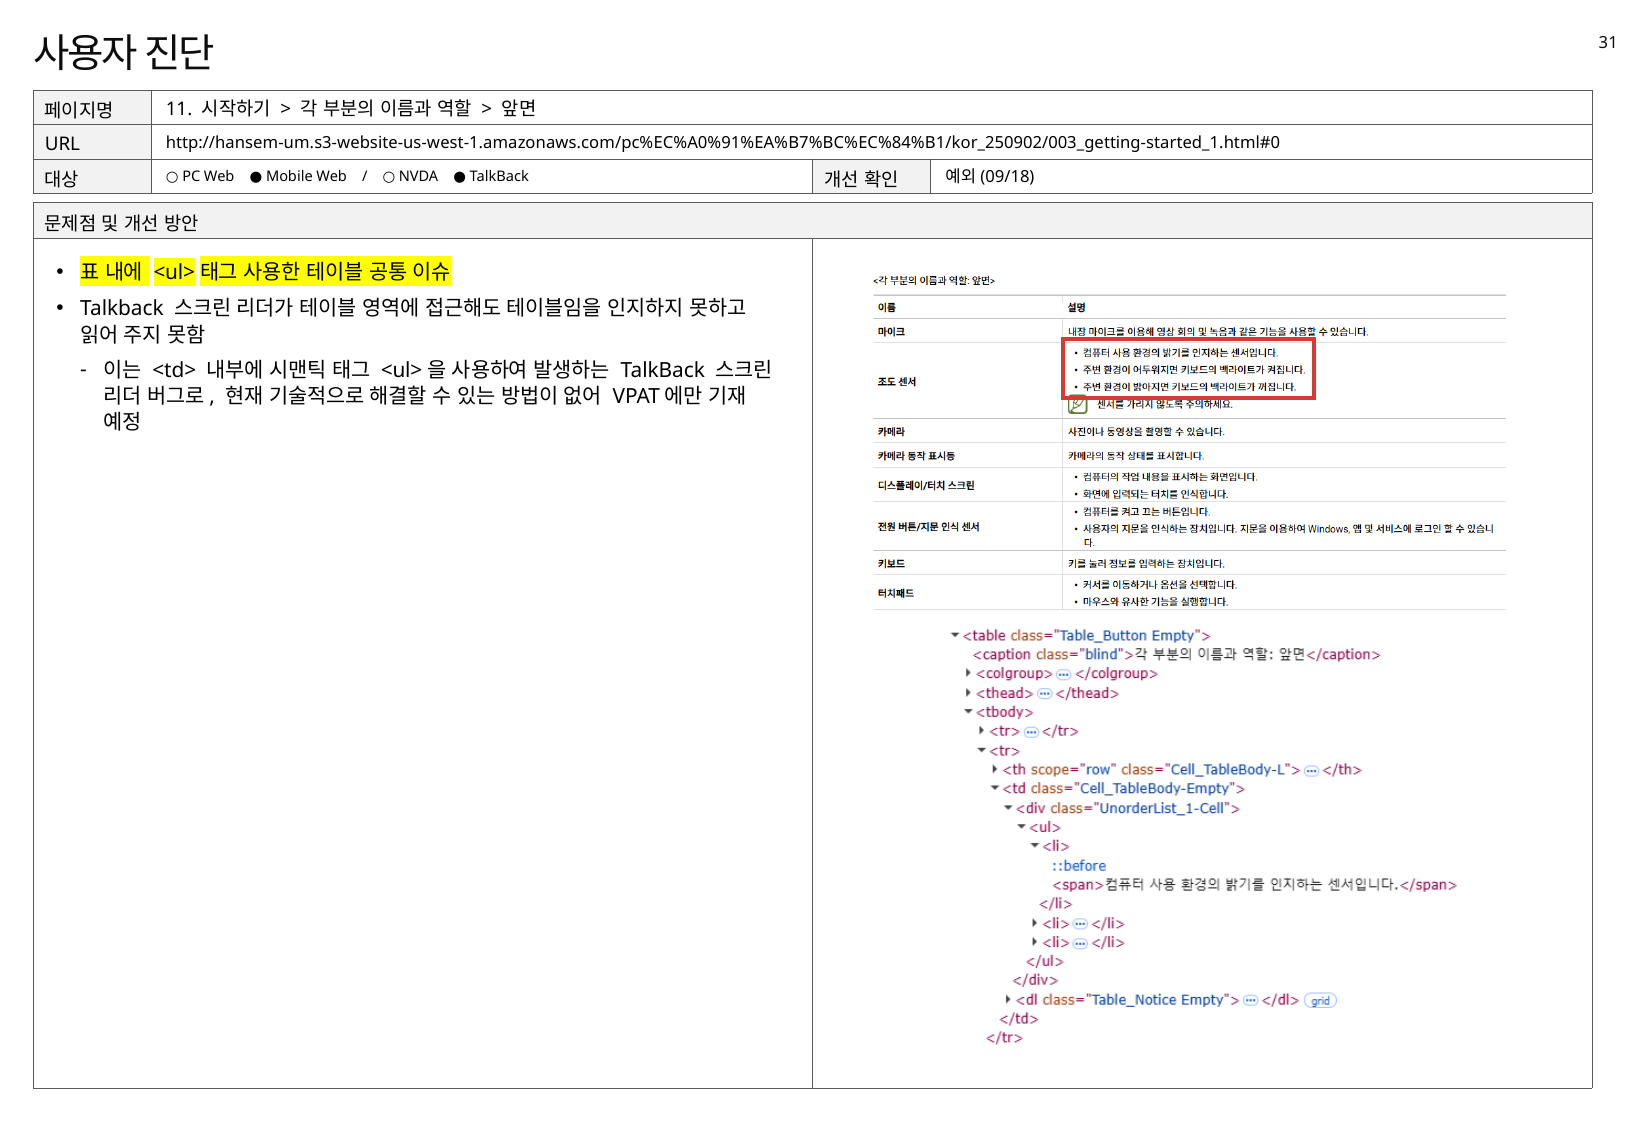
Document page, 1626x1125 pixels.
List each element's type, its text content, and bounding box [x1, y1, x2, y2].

list 표 내에 <ul>태그 사용한 테이블 공통 이슈 Talkback 스크린 리더가 테이블 영역에 접근해도 테이블임을 인지하지 못하고 읽어 주지 못함 이는 <td> 내부에 시맨틱 태그 <ul>을 사용하여 발생하는 TalkBack 스크린 리더 버그로, 현재 기술적으로 해결할 수 있는 방법이 없어 VPAT에만 기재 예정 [56, 257, 789, 408]
title 사용자 진단 [33, 33, 1463, 77]
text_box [870, 272, 1510, 613]
list ○ PC Web ● Mobile Web / ○ NVDA ● TalkBack [151, 158, 813, 193]
list 예외(09/18) [930, 158, 1592, 193]
list http://hansem-um.s3-website-us-west-1.amazonaws.com/pc%EC%A0%91%EA%B7%BC%EC%84%B1/kor_250902/003_getting-started_1.html#0 [151, 125, 1593, 160]
list 11. 시작하기 > 각 부분의 이름과 역할 > 앞면 [151, 90, 1593, 125]
picture [943, 625, 1481, 1049]
